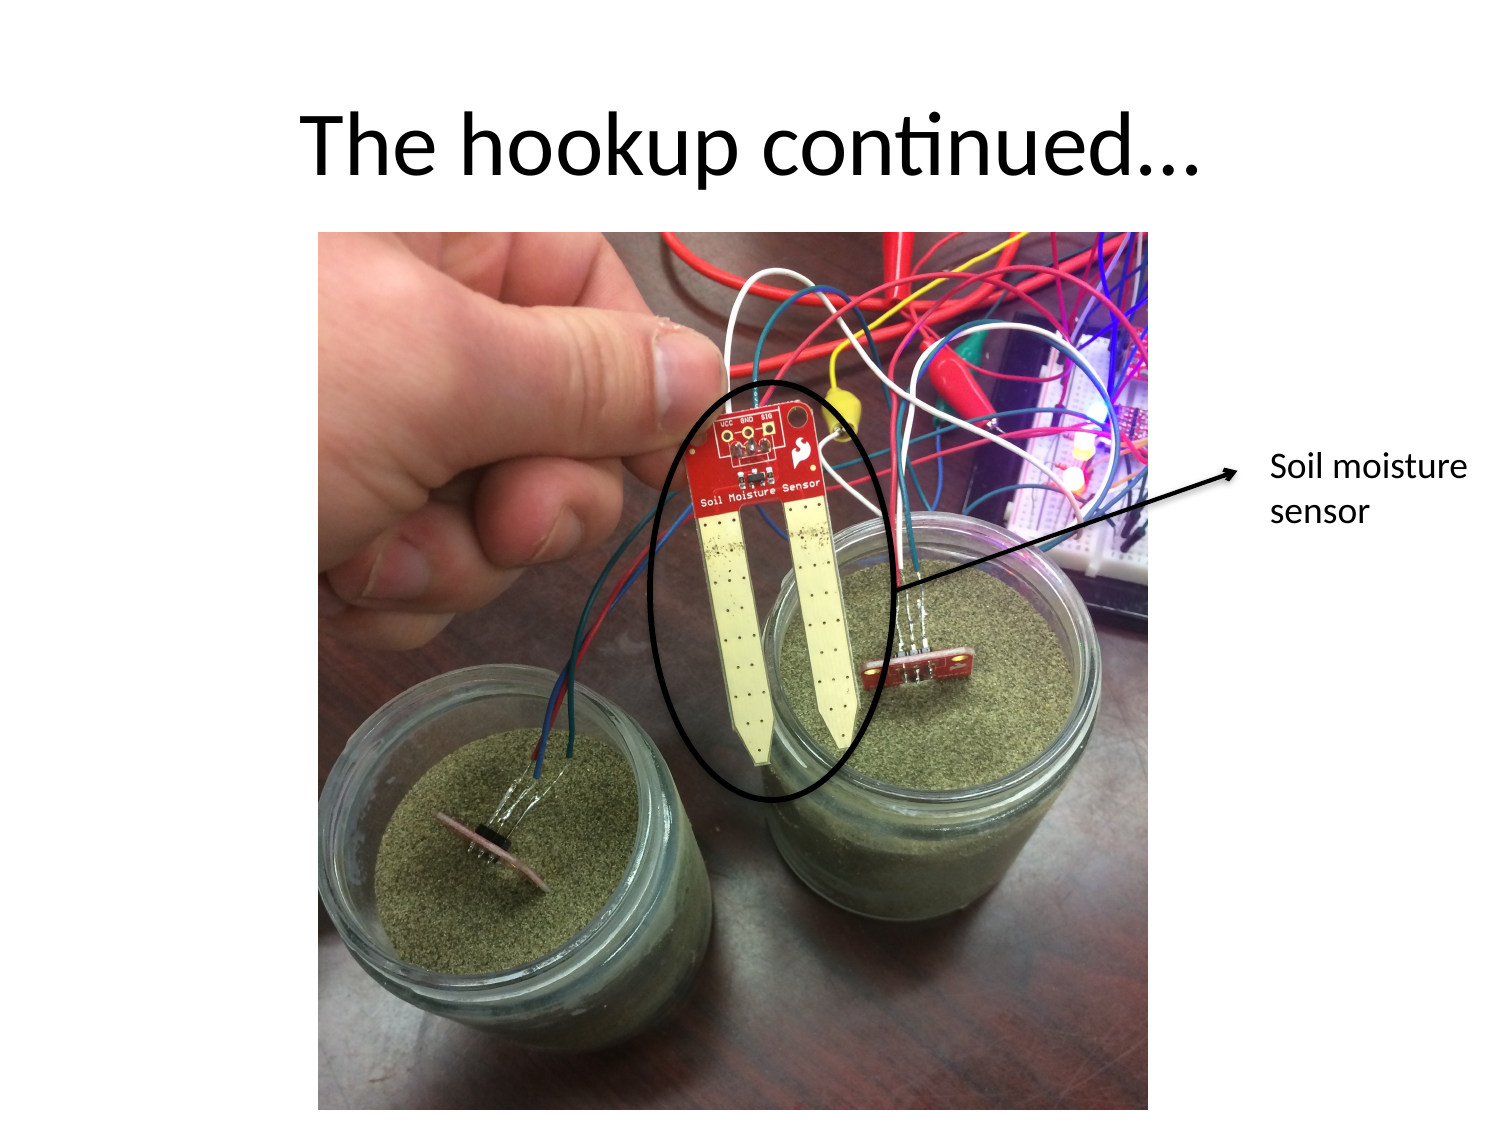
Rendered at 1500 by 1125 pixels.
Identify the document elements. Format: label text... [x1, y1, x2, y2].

text_box Soil moisture sensor [1255, 433, 1500, 539]
title The hookup continued… [75, 45, 1425, 233]
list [314, 232, 1149, 1110]
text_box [893, 470, 1238, 592]
